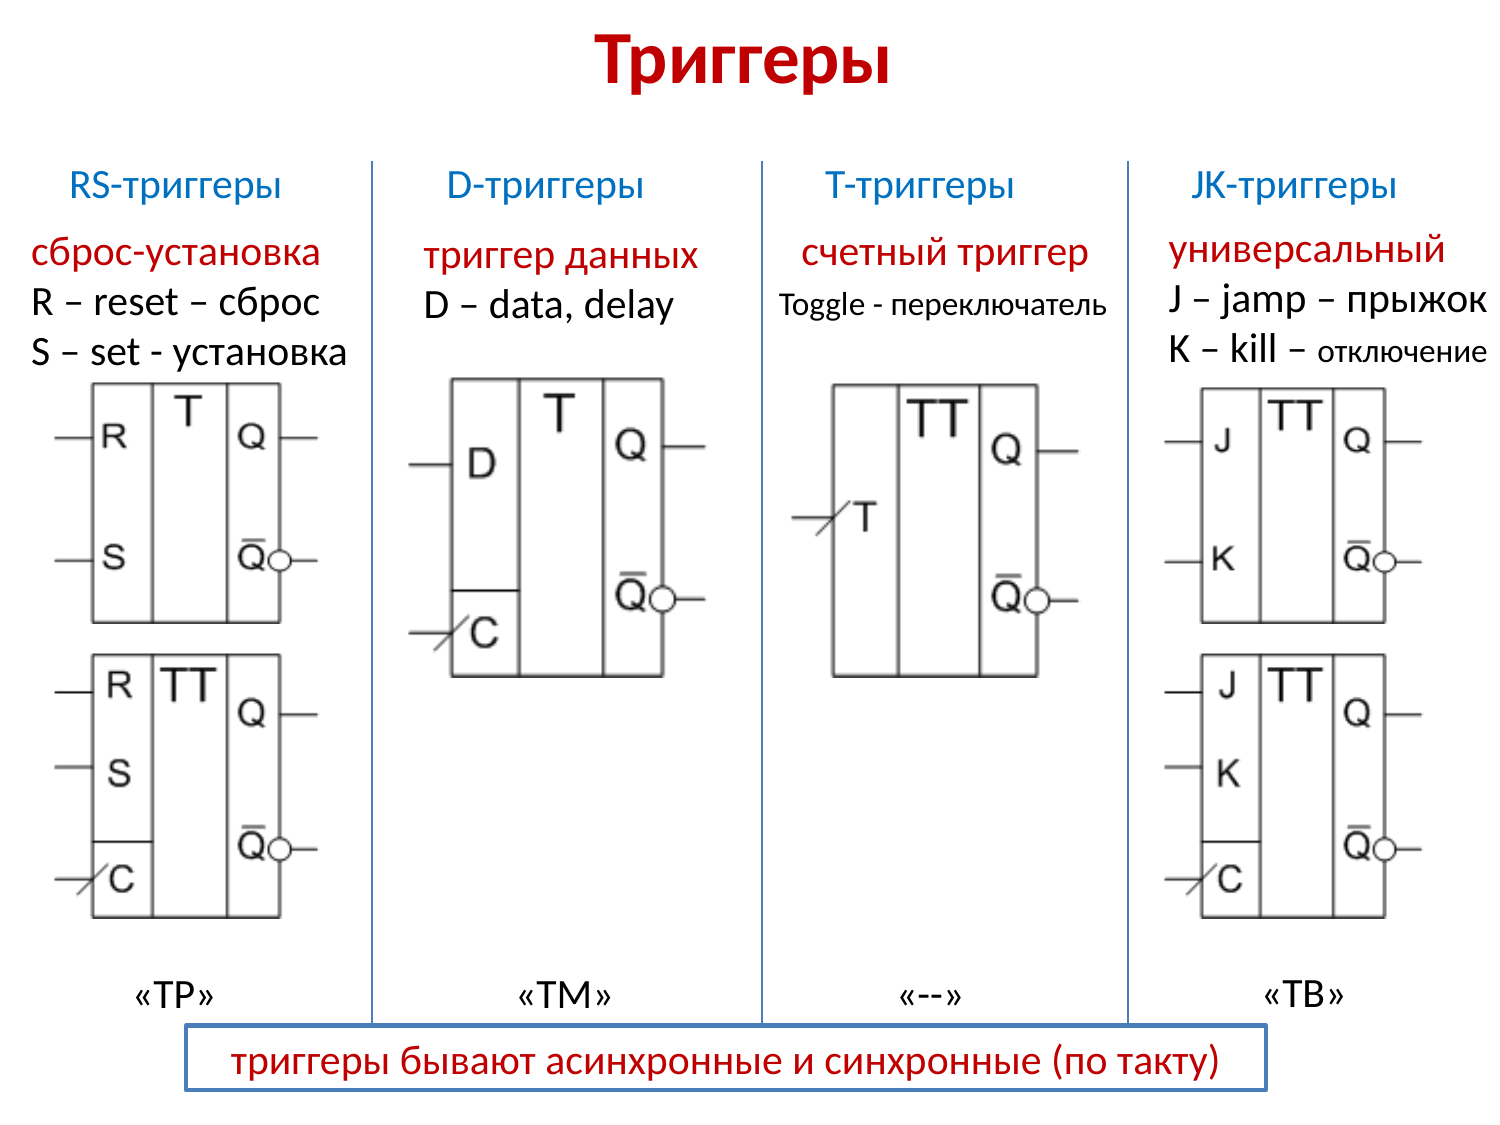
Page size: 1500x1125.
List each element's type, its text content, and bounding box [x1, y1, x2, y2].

text_box «ТВ» [1158, 958, 1449, 1024]
text_box сброс-установка R – reset – сброс S – set - установка [16, 216, 364, 381]
picture [52, 652, 320, 920]
text_box Т-триггеры [810, 149, 1031, 214]
picture [789, 382, 1081, 678]
picture [407, 376, 709, 678]
text_box Toggle - переключатель [767, 274, 1123, 330]
text_box универсальный J – jamp – прыжок K – kill – отключение [1153, 213, 1500, 429]
text_box JK-триггеры [1176, 149, 1414, 213]
picture [1162, 652, 1424, 920]
picture [1162, 386, 1424, 624]
text_box «ТМ» [419, 959, 710, 1025]
text_box «ТР» [29, 959, 320, 1025]
text_box счетный триггер [786, 216, 1105, 274]
text_box D-триггеры [431, 149, 660, 214]
text_box триггеры бывают асинхронные и синхронные (по такту) [186, 1025, 1266, 1091]
title Триггеры [17, 5, 1471, 102]
text_box RS-триггеры [54, 149, 298, 214]
text_box «--» [785, 959, 1076, 1025]
text_box триггер данных D – data, delay [408, 219, 714, 335]
picture [52, 380, 320, 624]
